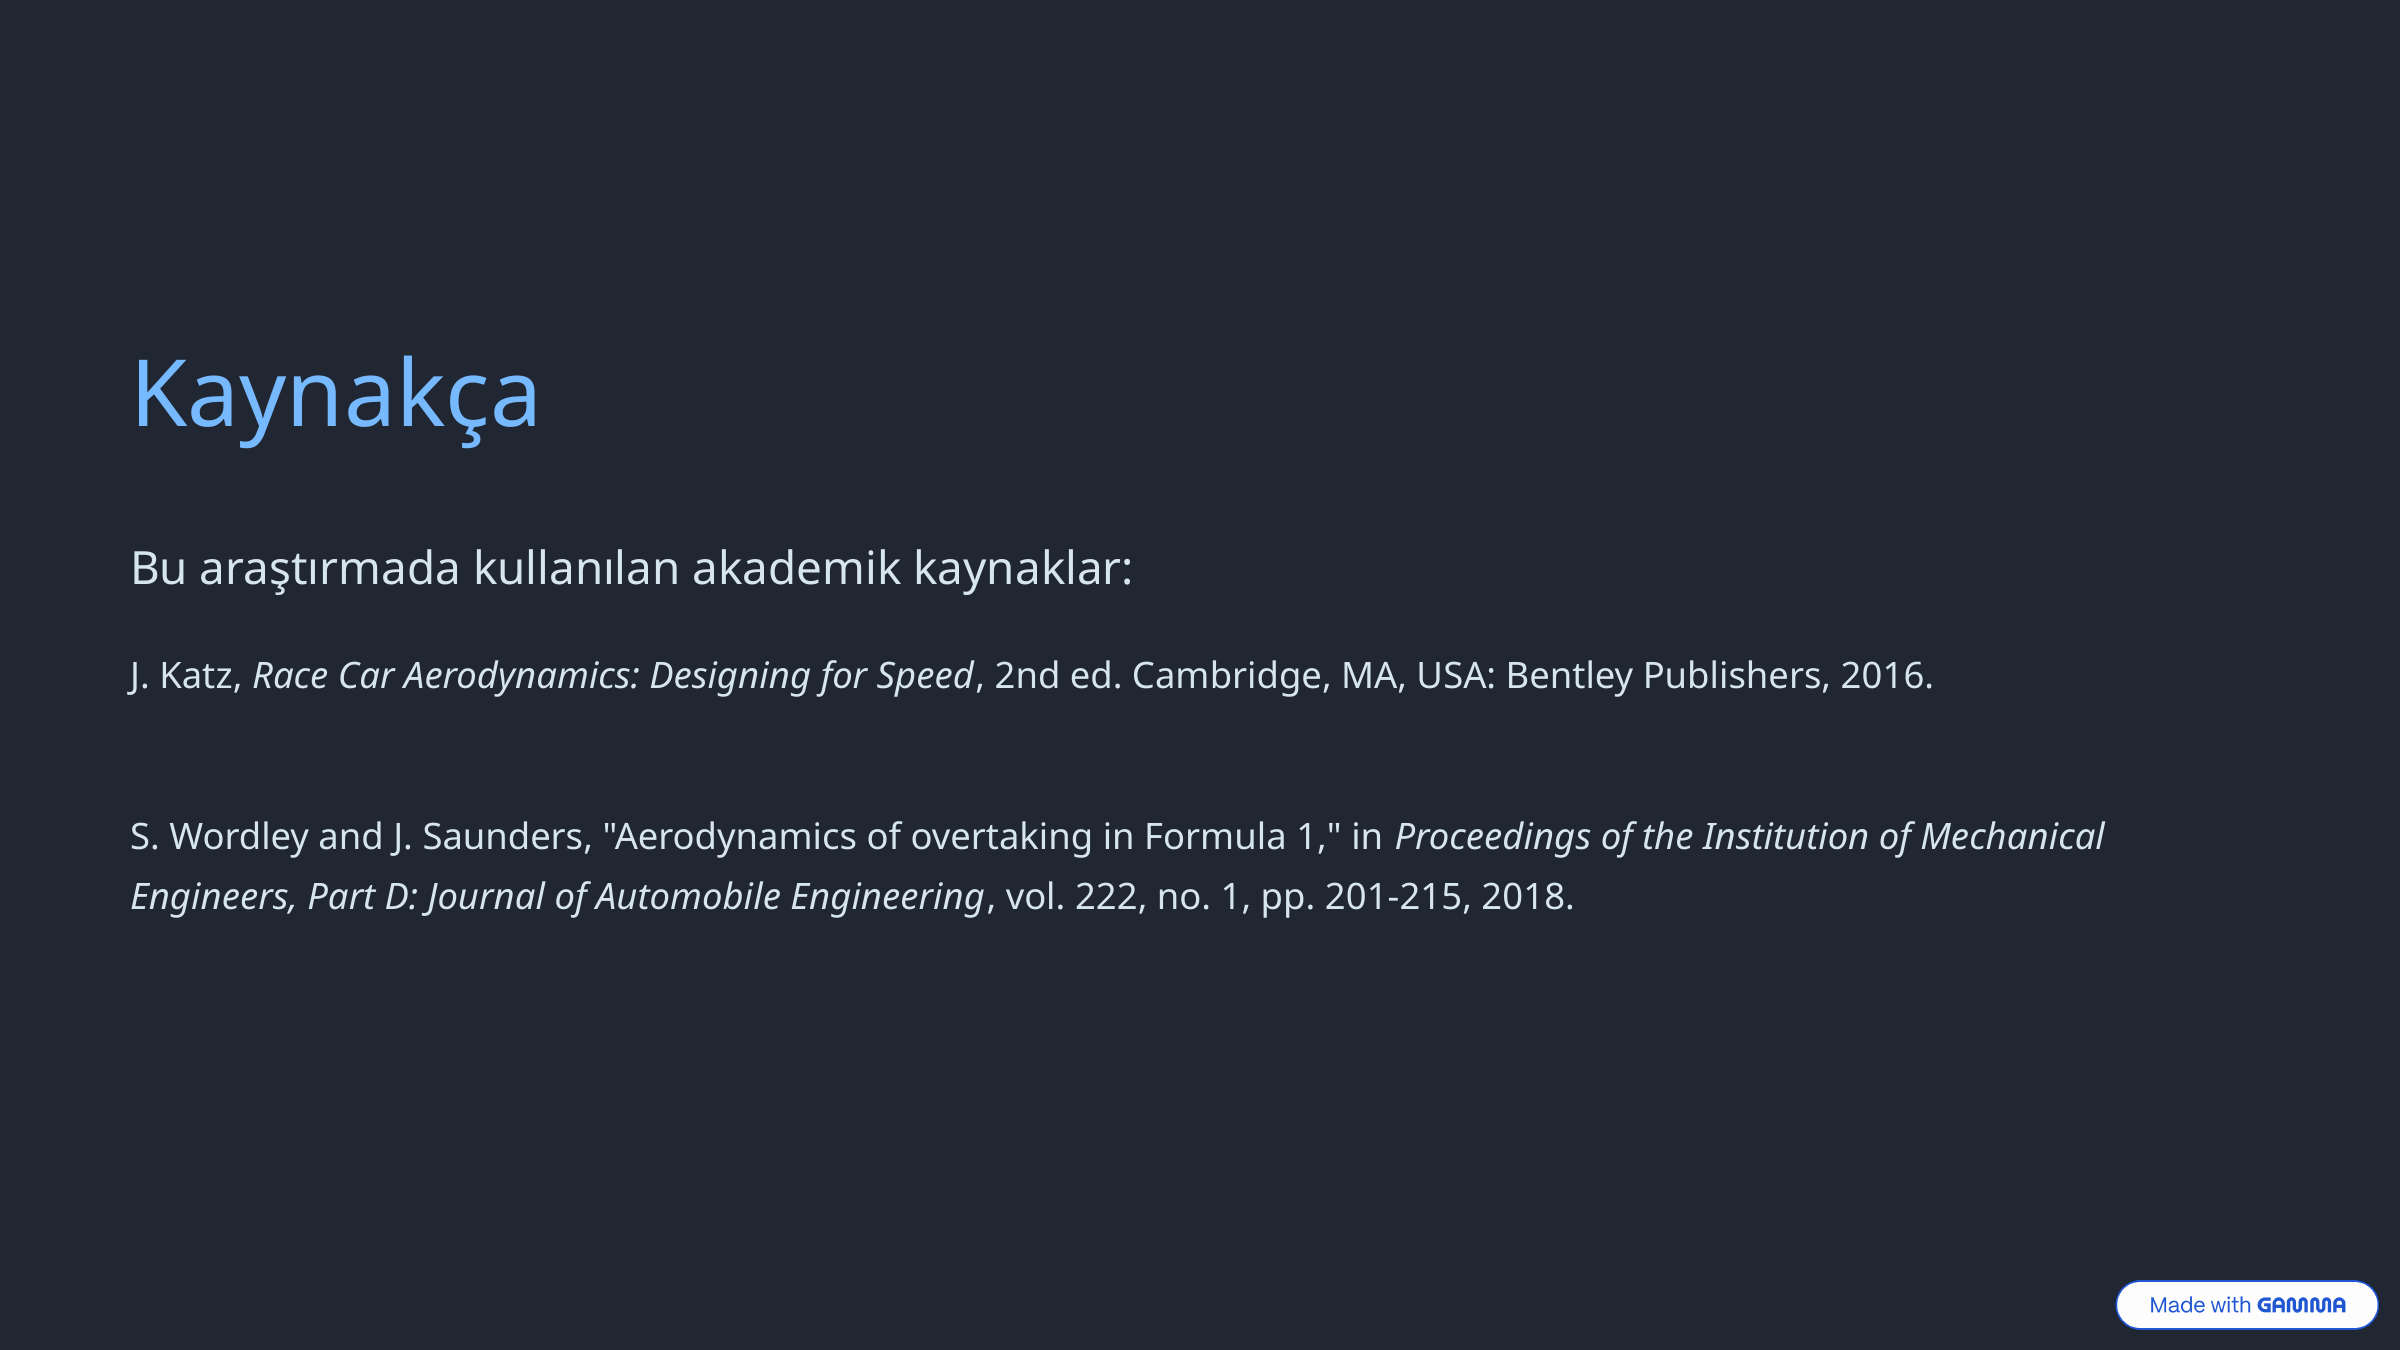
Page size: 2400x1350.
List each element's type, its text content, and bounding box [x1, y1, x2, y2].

text_box Kaynakça [130, 329, 1061, 446]
picture [2106, 1271, 2389, 1339]
text_box Bu araştırmada kullanılan akademik kaynaklar: [130, 519, 2270, 595]
text_box J. Katz, Race Car Aerodynamics: Designing for Speed, 2nd ed. Cambridge, MA, USA: Bentley Publishers, 2016. [130, 635, 2270, 785]
text_box S. Wordley and J. Saunders, "Aerodynamics of overtaking in Formula 1," in Proceedings of the Institution of Mechanical Engineers, Part D: Journal of Automobile Engineering, vol. 222, no. 1, pp. 201-215, 2018. [130, 797, 2270, 1021]
